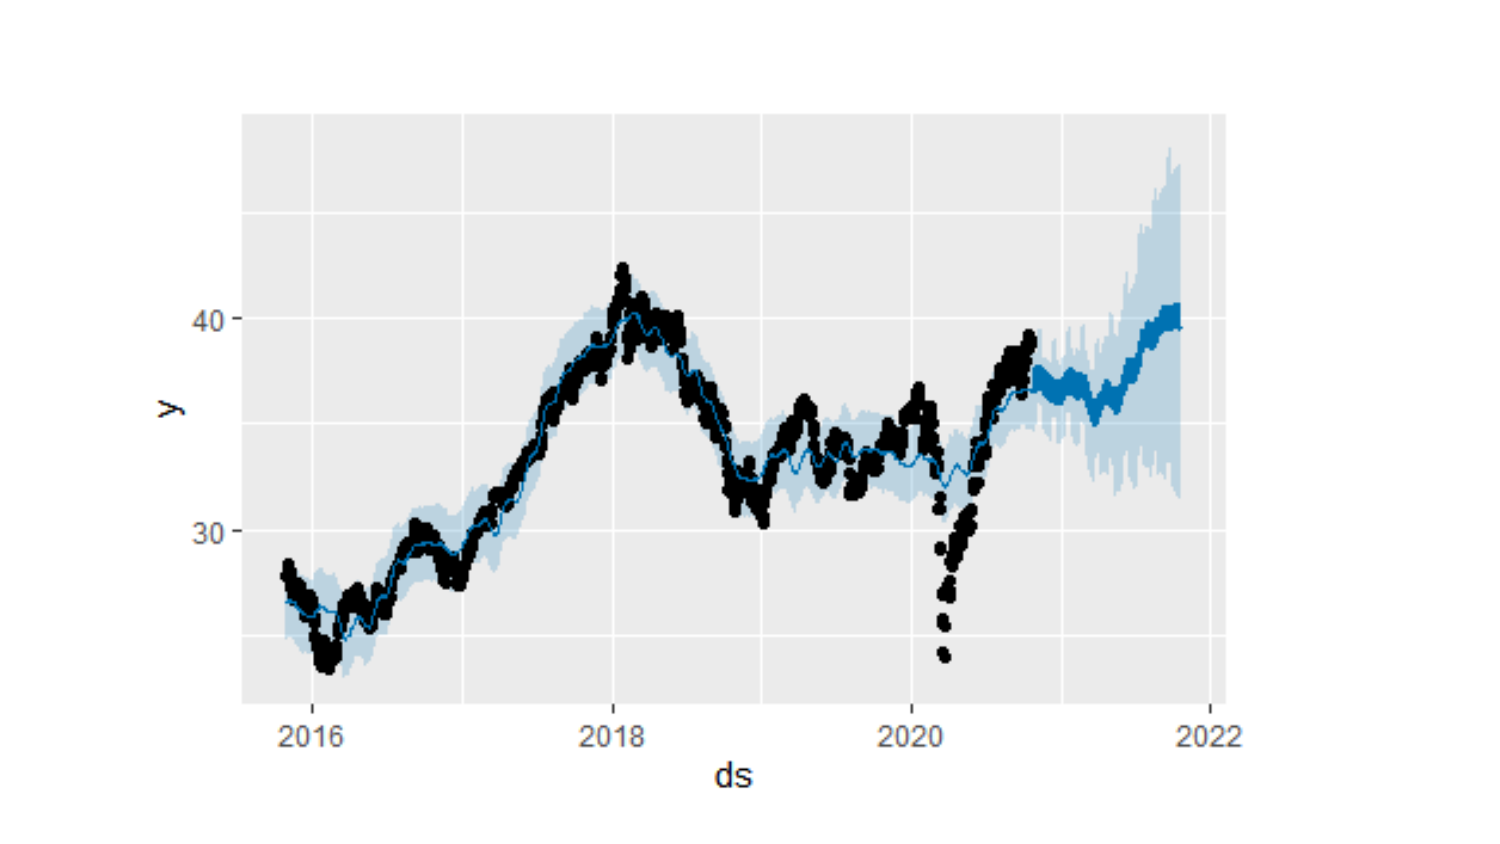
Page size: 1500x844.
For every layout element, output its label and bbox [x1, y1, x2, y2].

picture [0, 97, 1500, 812]
